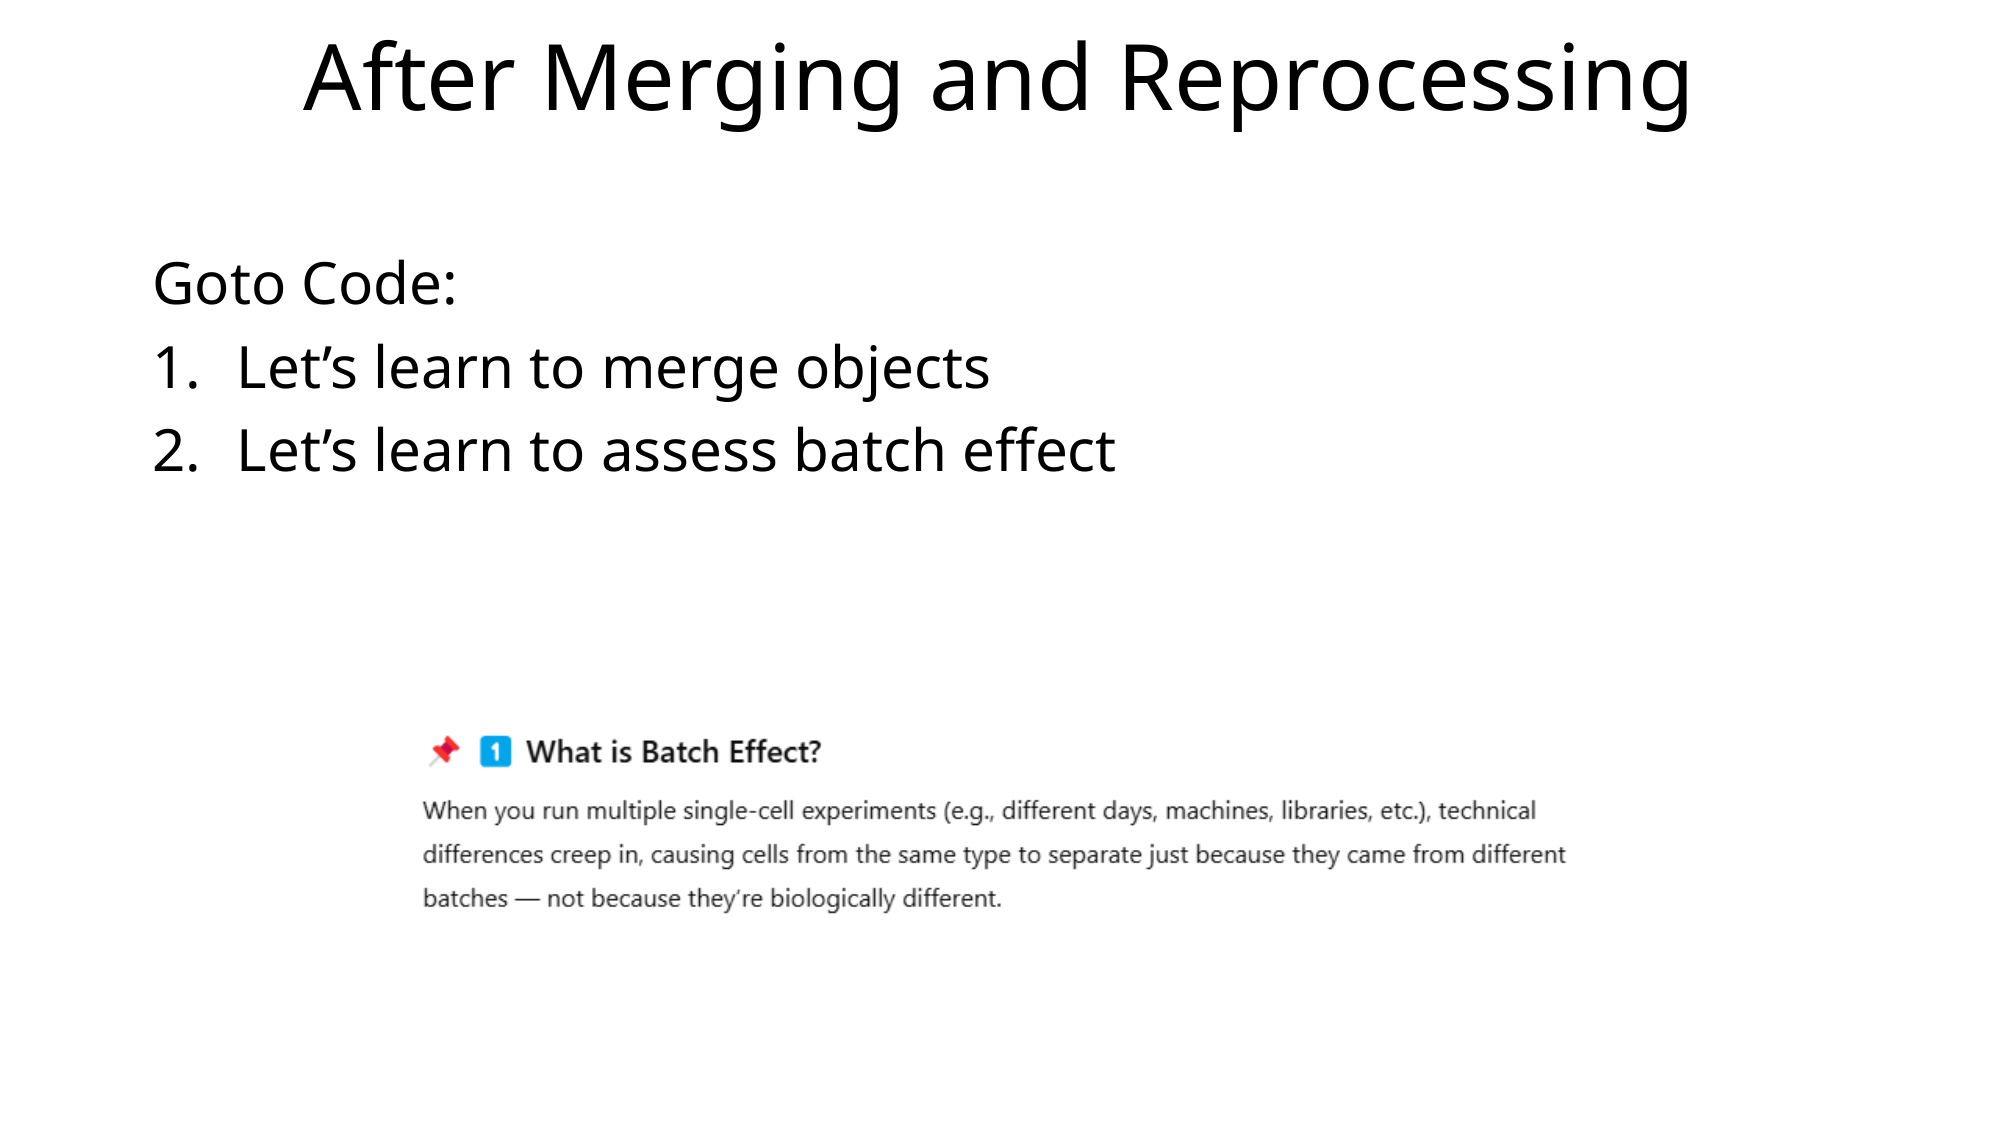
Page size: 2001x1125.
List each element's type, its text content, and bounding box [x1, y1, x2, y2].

text_box Goto Code: Let’s learn to merge objects Let’s learn to assess batch effect [137, 246, 1863, 540]
picture [390, 722, 1610, 930]
title After Merging and Reprocessing [137, 3, 1863, 159]
